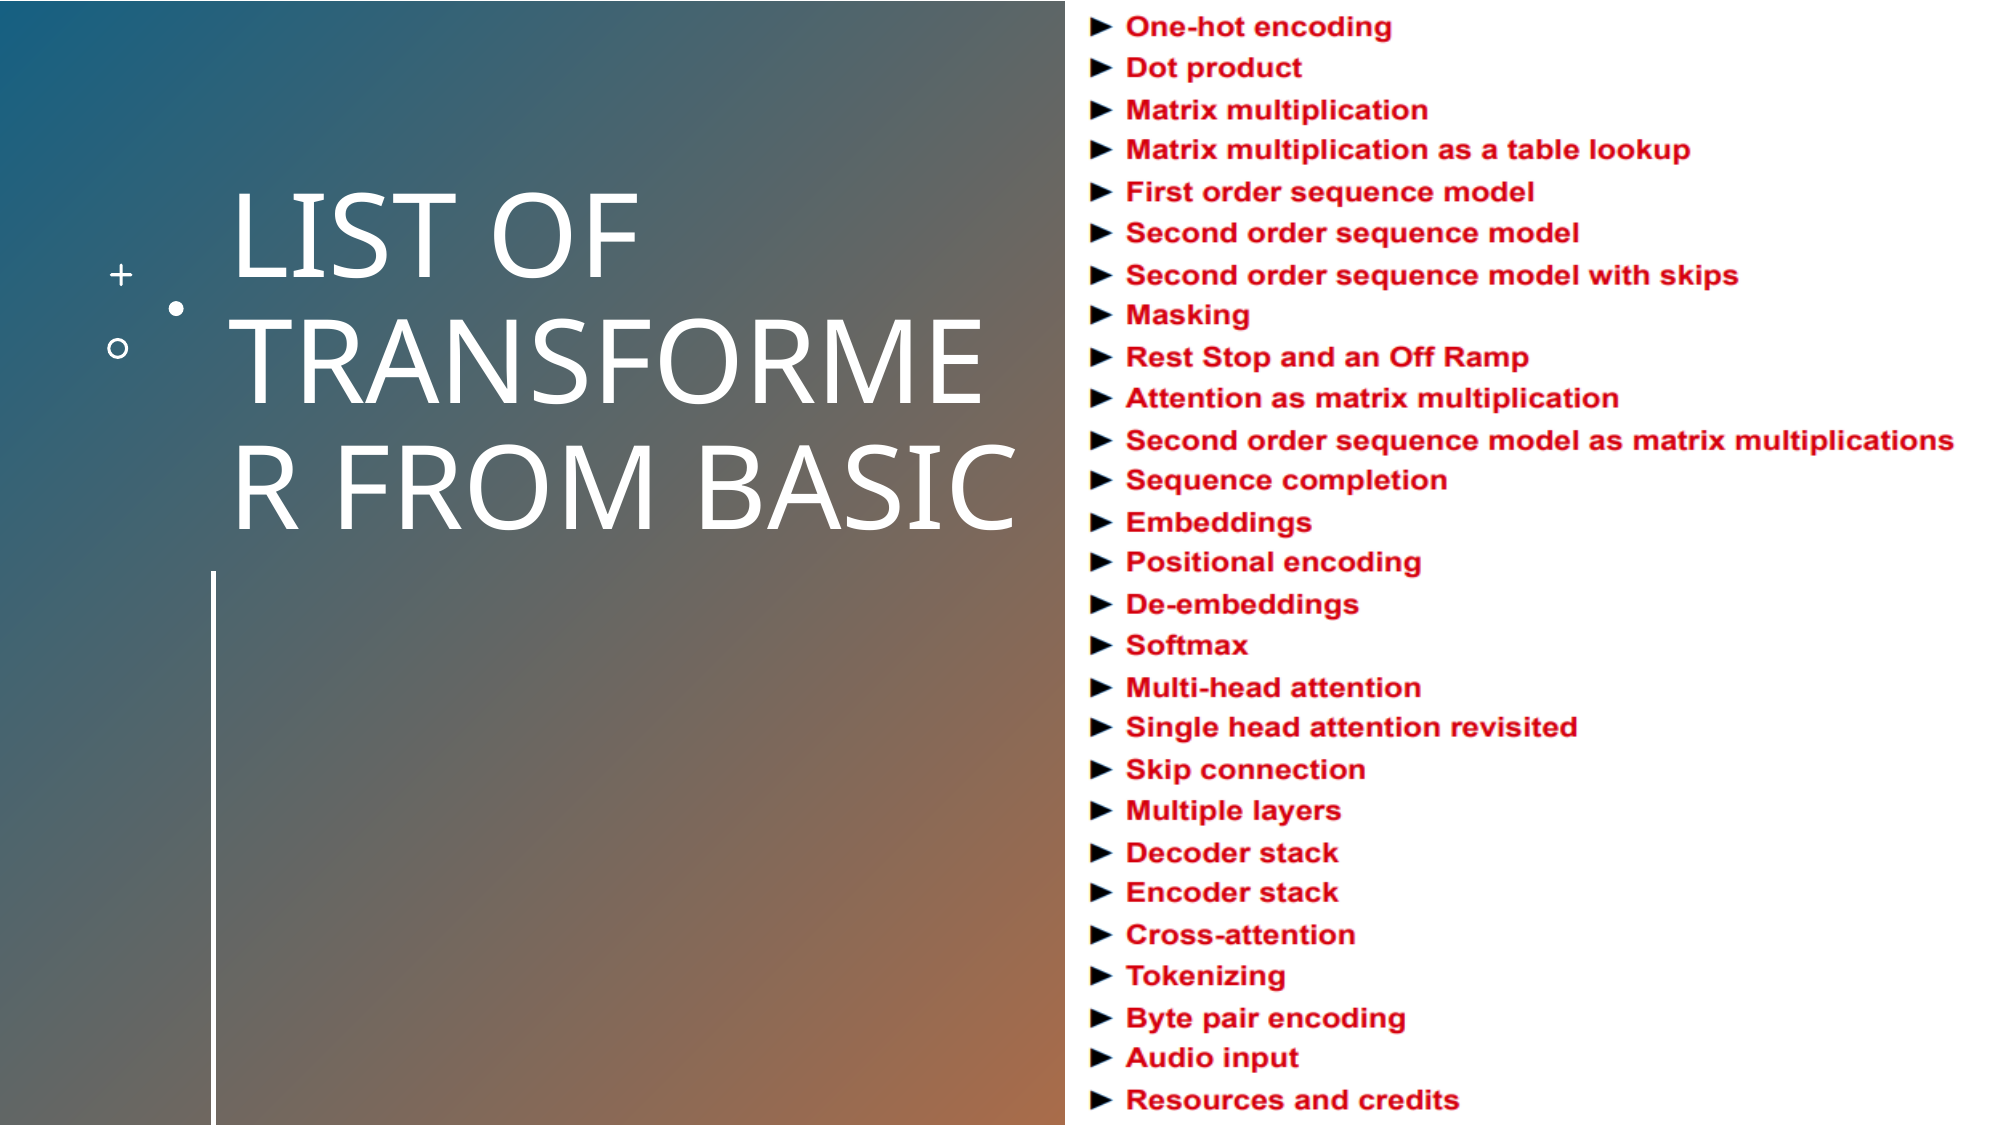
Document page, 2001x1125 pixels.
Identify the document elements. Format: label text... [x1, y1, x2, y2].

text_box [0, 0, 1064, 1125]
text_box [106, 262, 185, 360]
text_box LIST OF TRANSFORMER FROM BASIC [213, 96, 1036, 563]
picture [1064, 0, 2000, 1125]
